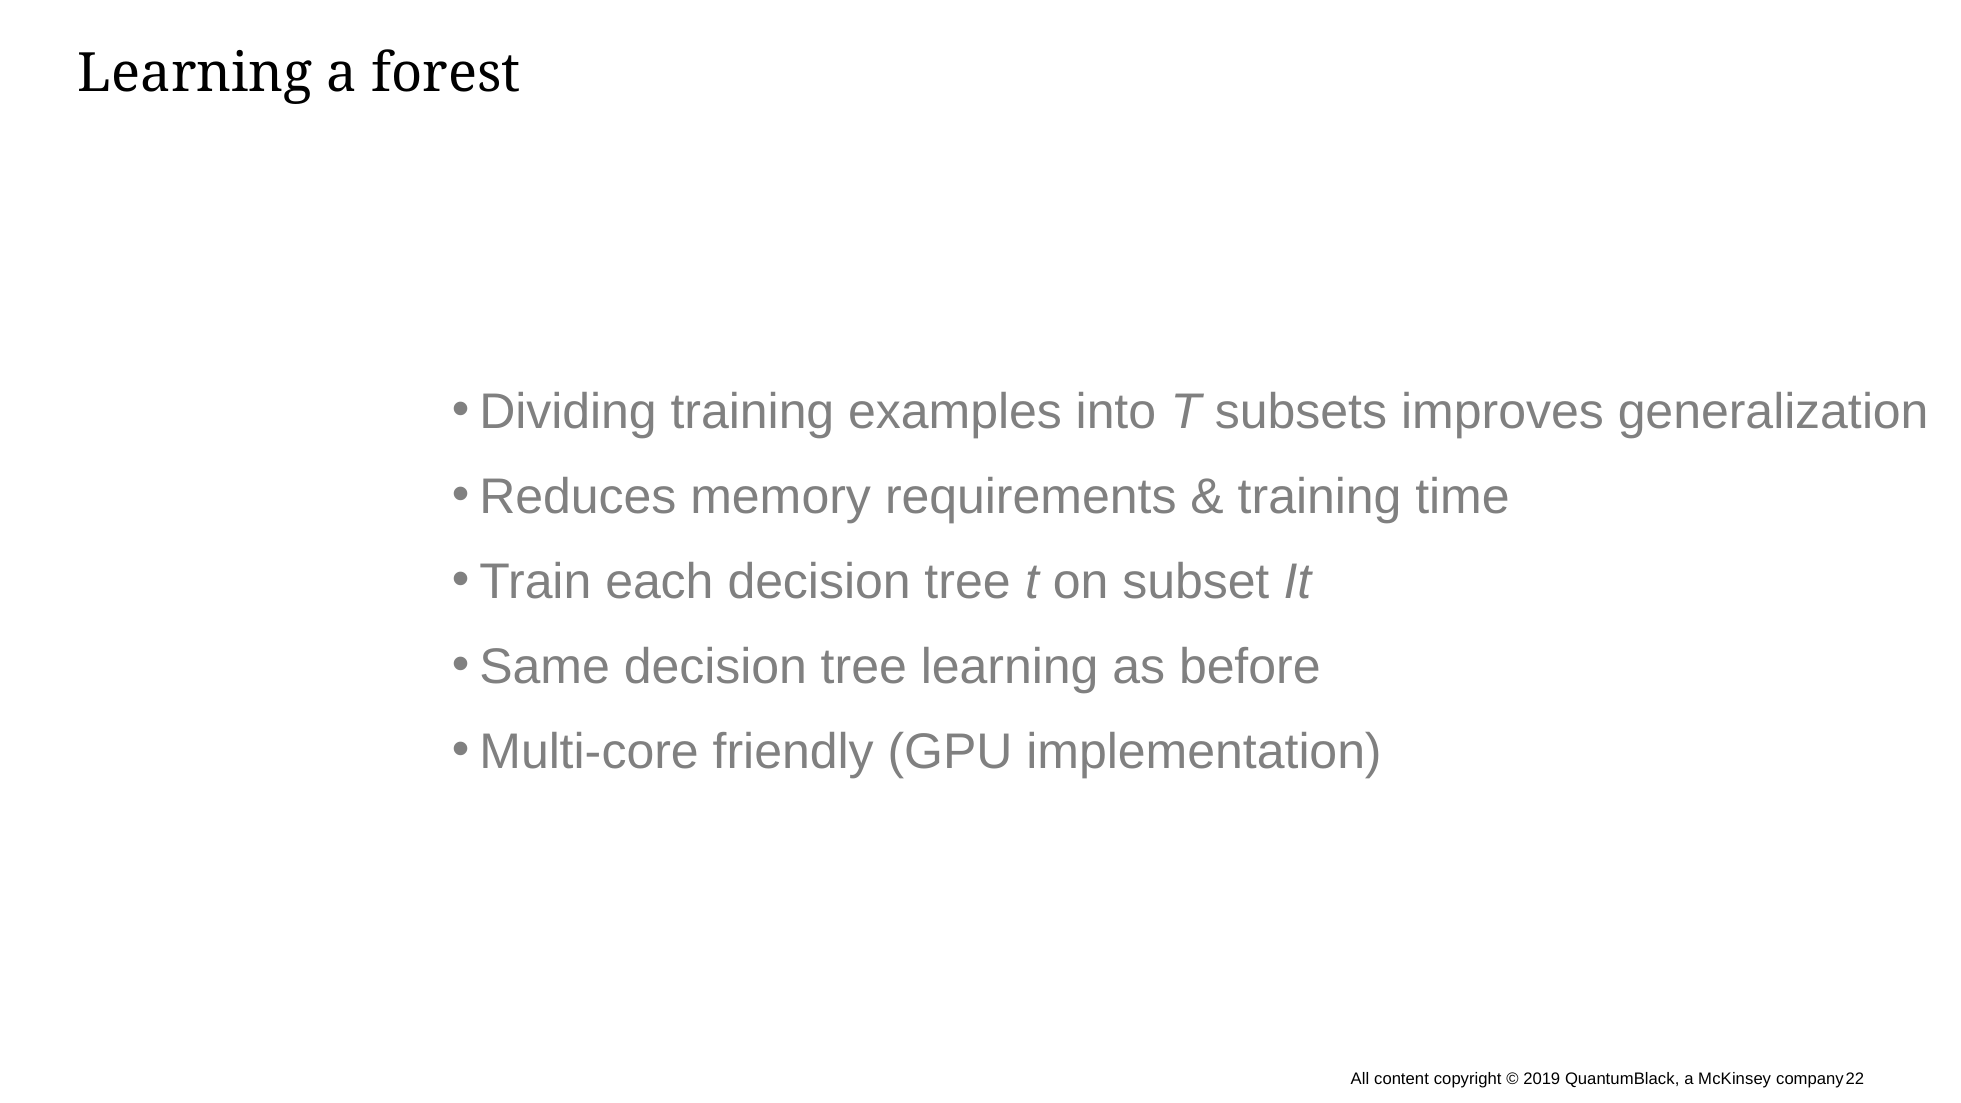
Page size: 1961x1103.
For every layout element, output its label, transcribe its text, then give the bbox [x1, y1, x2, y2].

title Learning a forest [78, 37, 1891, 104]
list Dividing training examples into T subsets improves generalization Reduces memory requirements & training time Train each decision tree t on subset It Same decision tree learning as before Multi-core friendly (GPU implementation) [451, 378, 1961, 1004]
